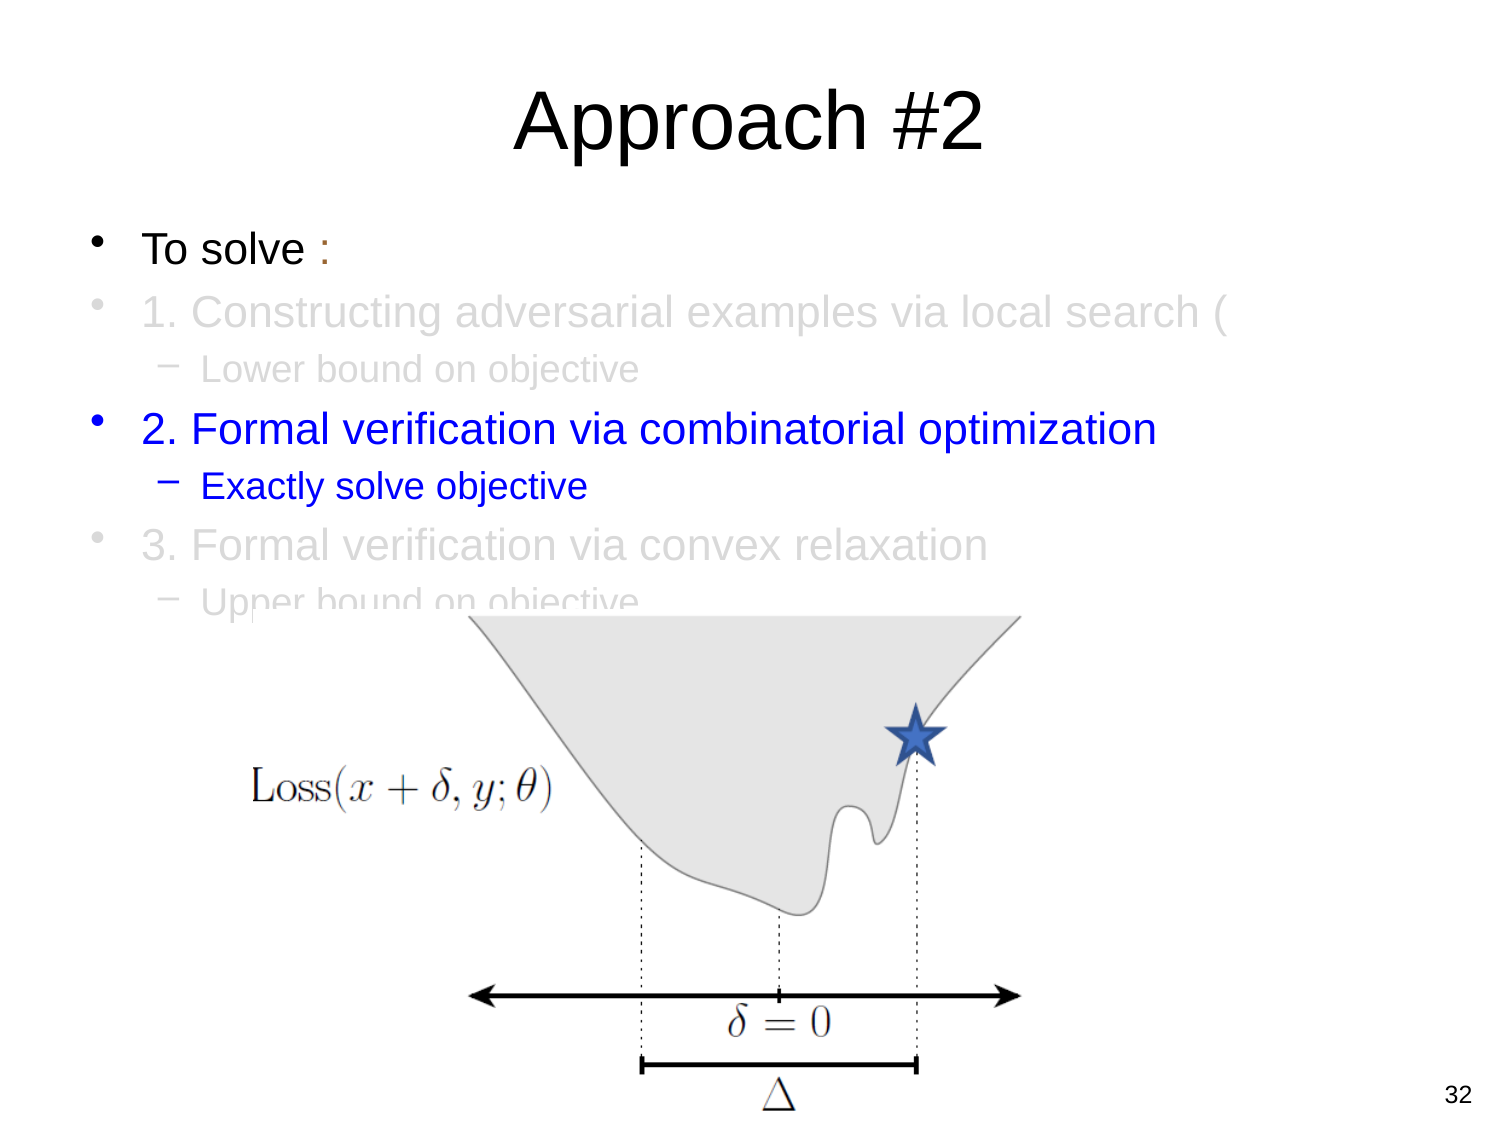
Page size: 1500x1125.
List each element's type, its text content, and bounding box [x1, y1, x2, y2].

slide_number 32 [1137, 1070, 1488, 1112]
picture [253, 609, 1024, 1112]
title Approach #2 [74, 44, 1426, 188]
